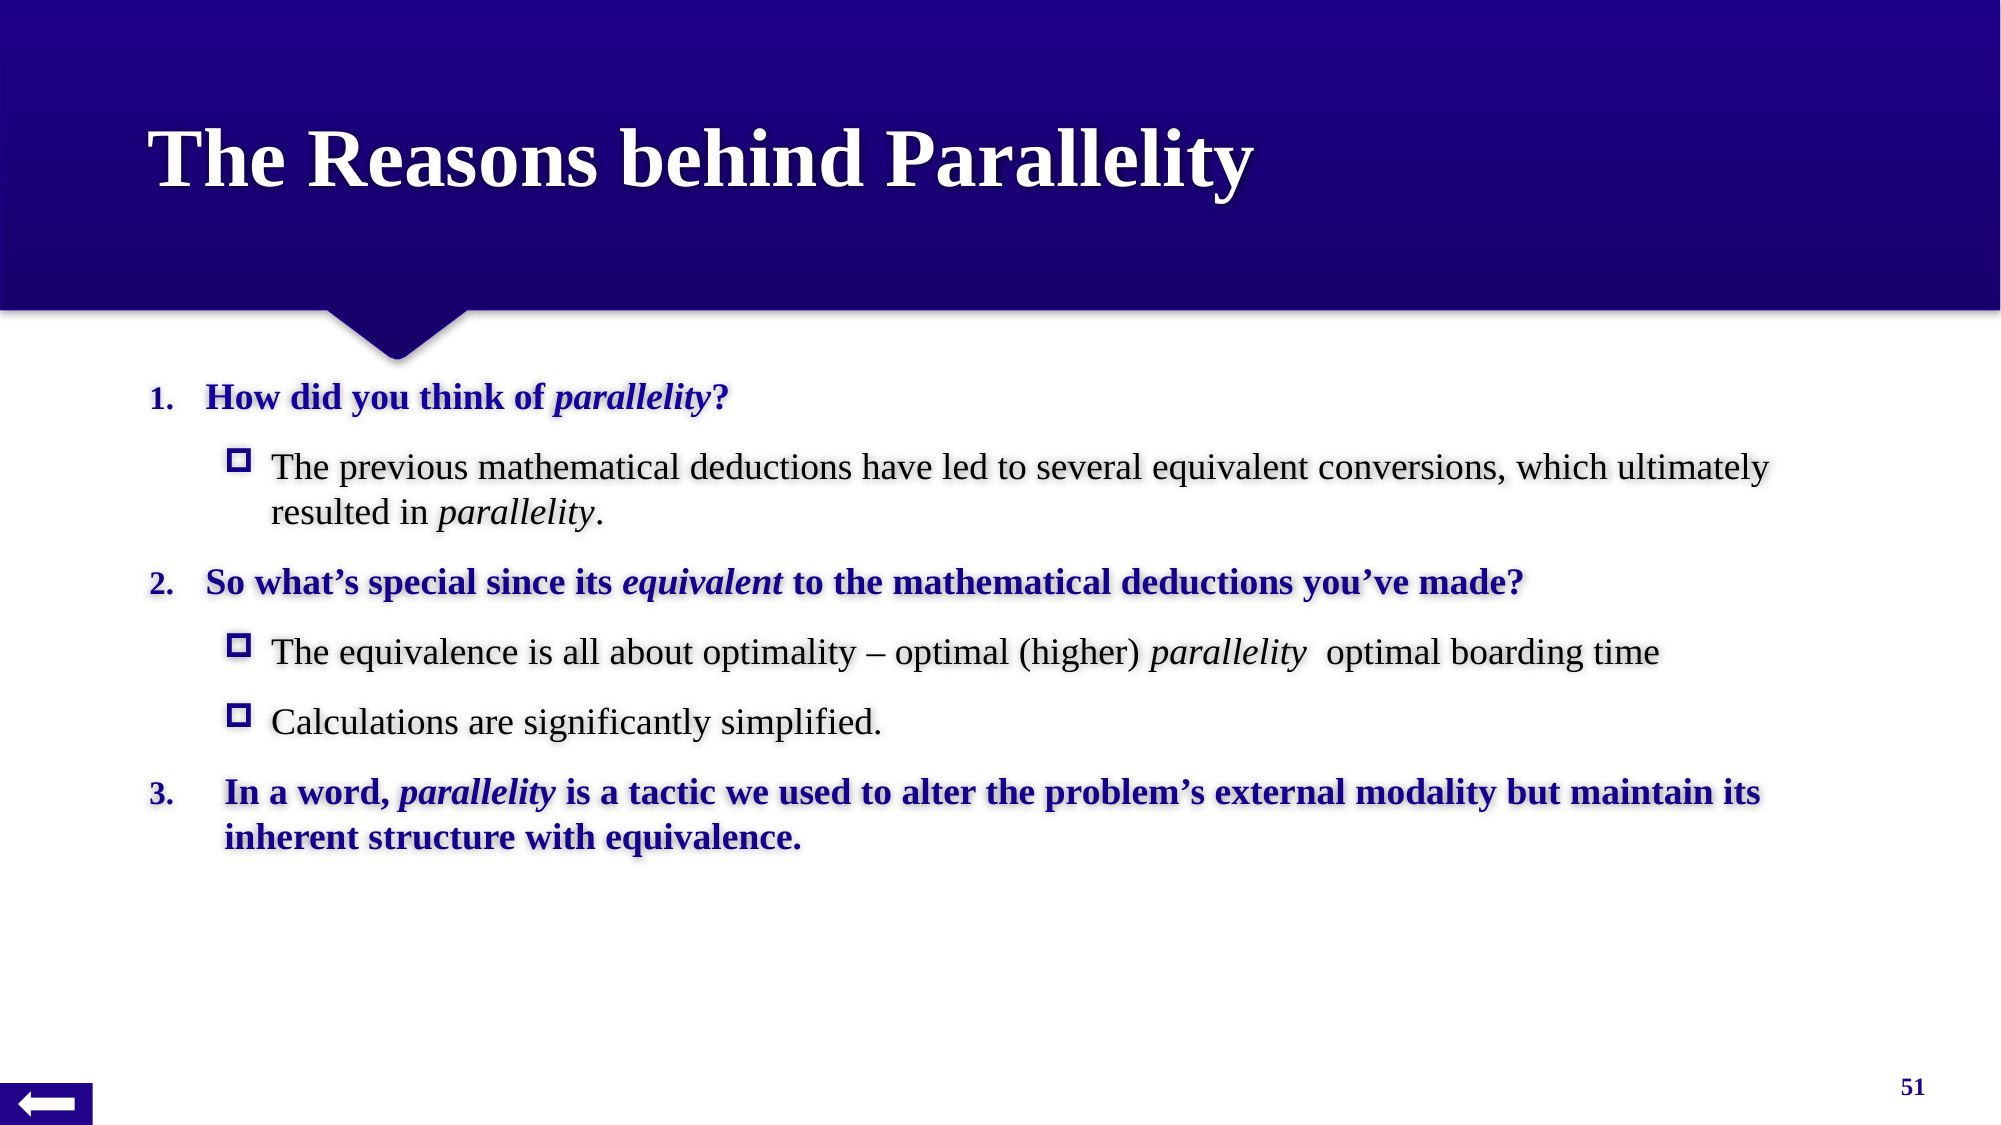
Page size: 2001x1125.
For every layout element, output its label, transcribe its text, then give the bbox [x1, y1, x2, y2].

text_box [0, 1081, 95, 1125]
text_box 51 [1885, 1062, 2000, 1108]
title The Reasons behind Parallelity [132, 73, 1868, 233]
